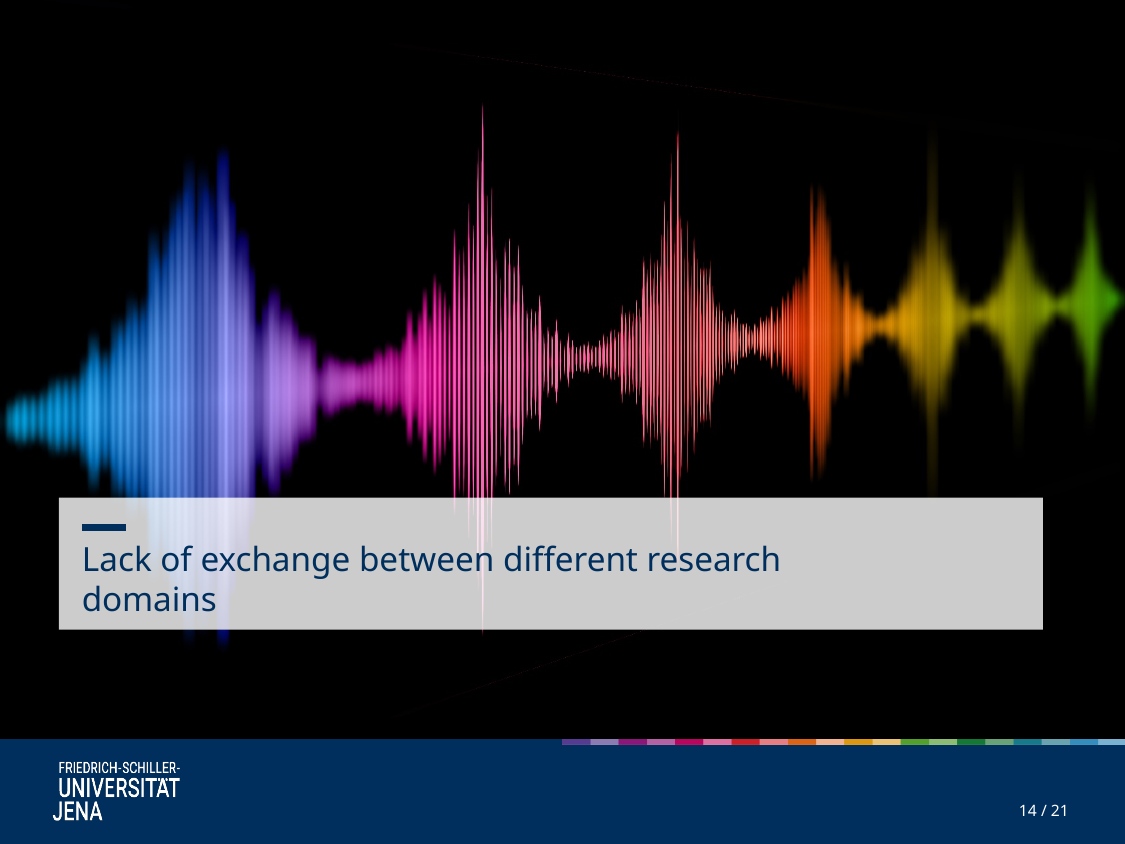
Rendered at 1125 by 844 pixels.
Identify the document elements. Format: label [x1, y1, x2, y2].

picture [0, 0, 1125, 745]
picture [51, 755, 181, 827]
